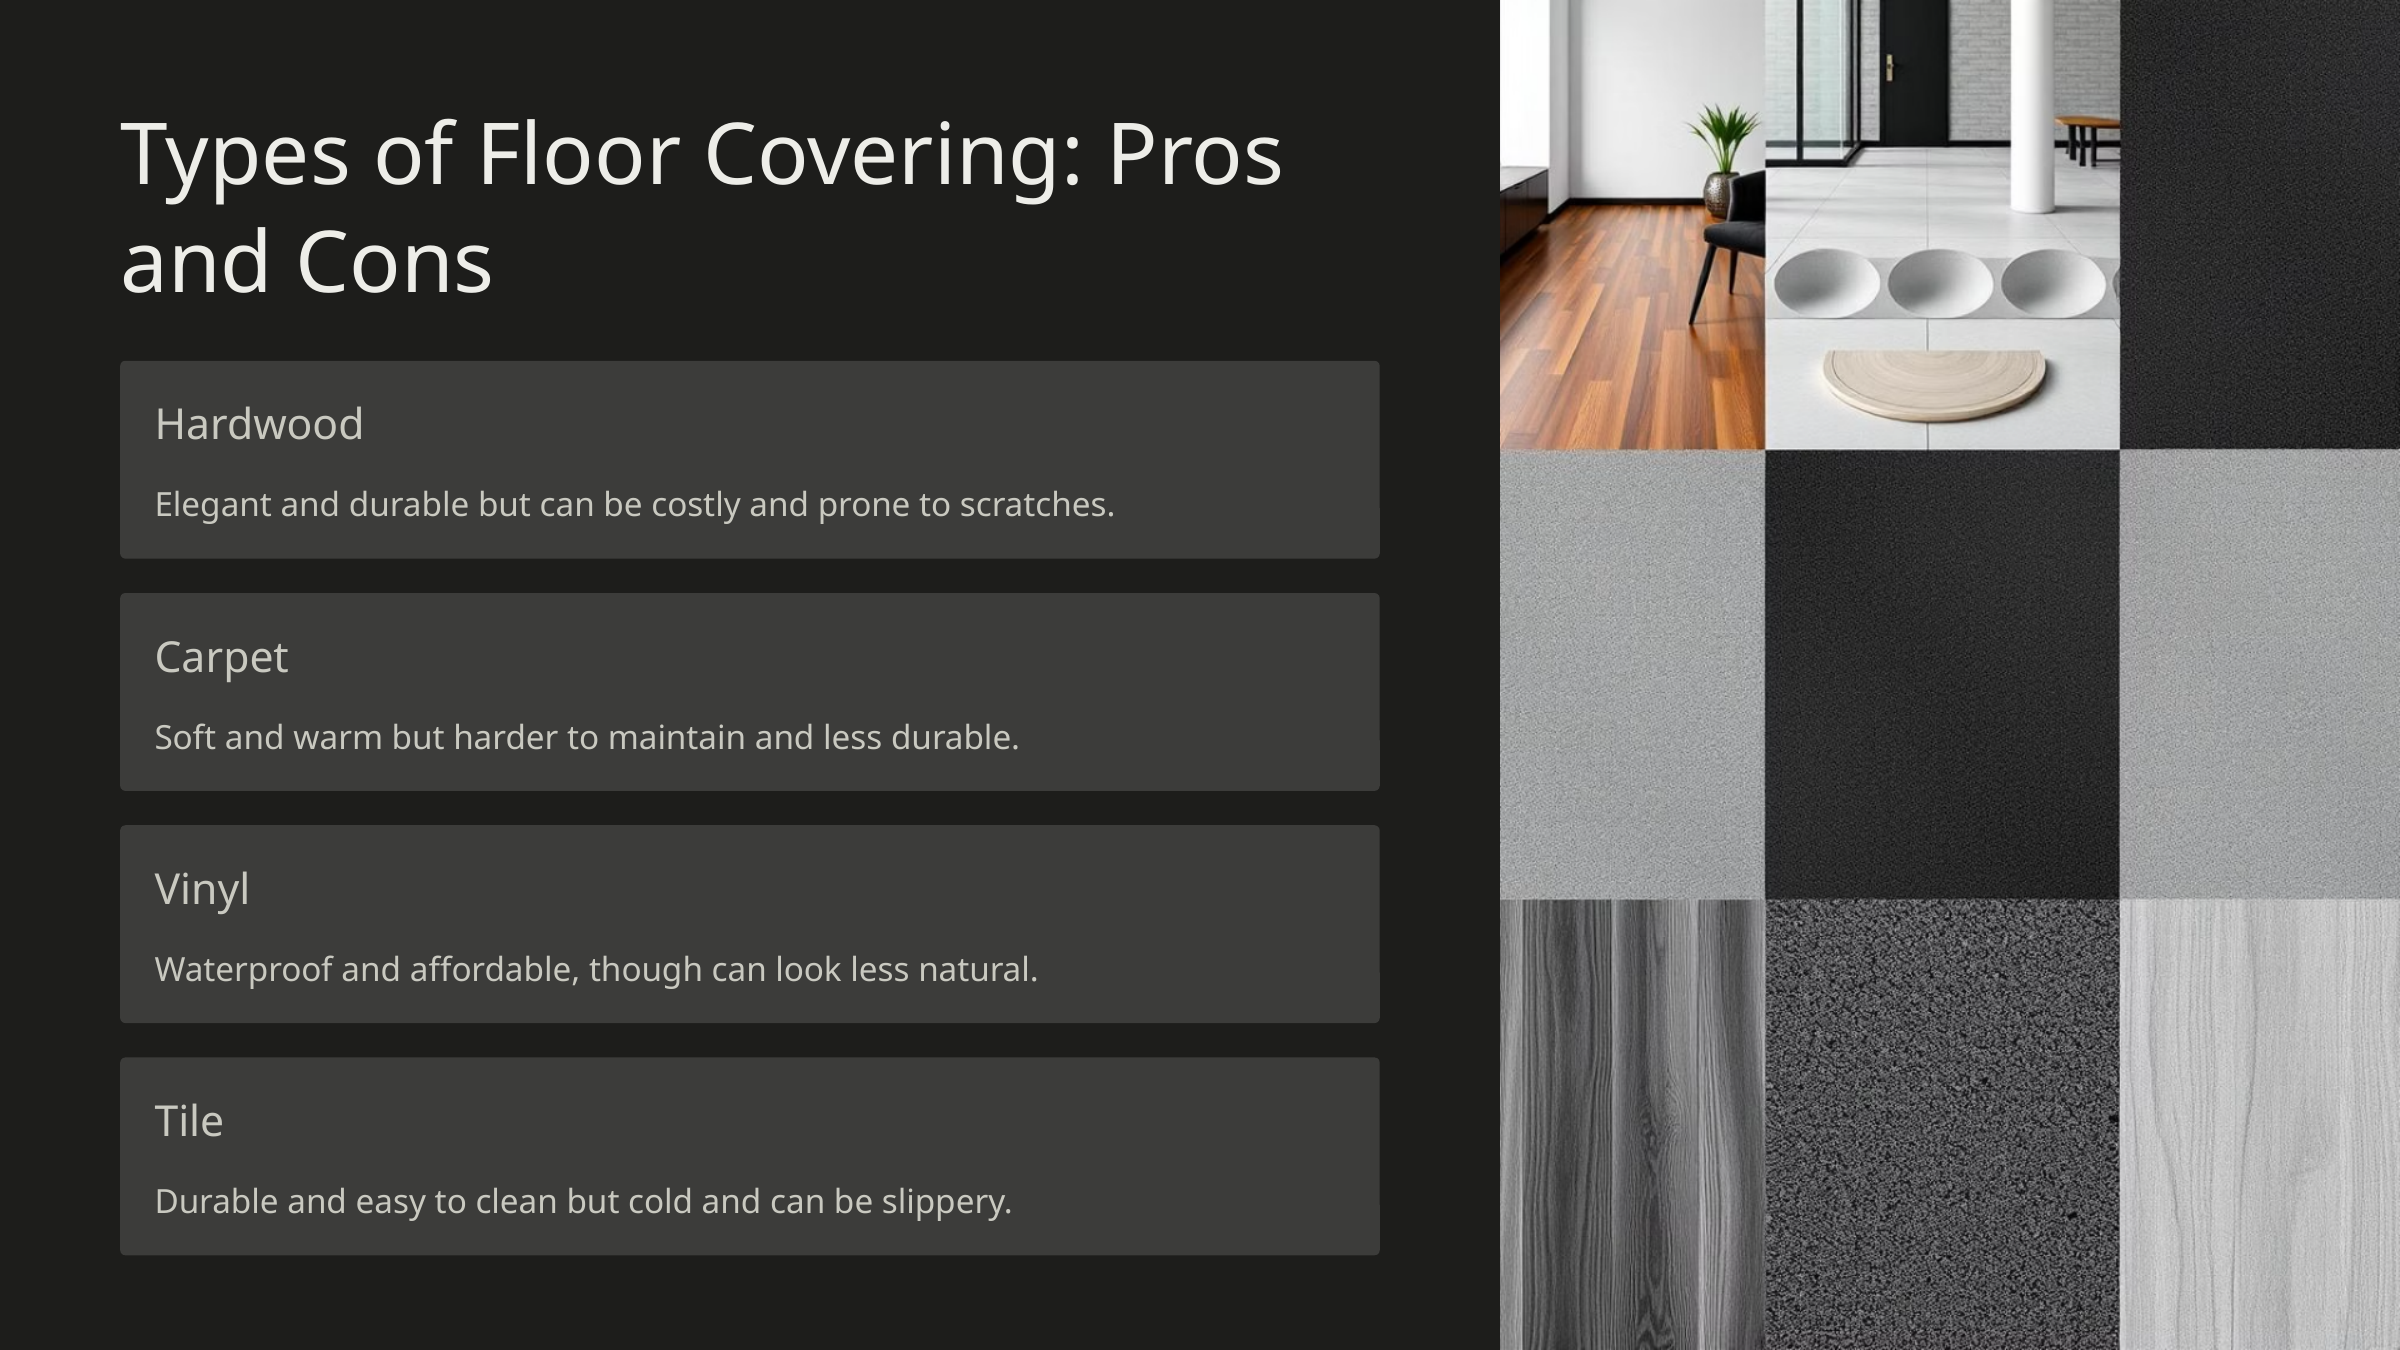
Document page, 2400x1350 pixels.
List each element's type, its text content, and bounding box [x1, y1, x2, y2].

text_box Hardwood [154, 395, 584, 449]
text_box Durable and easy to clean but cold and can be slippery. [154, 1166, 1346, 1221]
text_box [120, 360, 1380, 559]
text_box [120, 825, 1380, 1024]
picture [1499, 0, 2400, 1350]
text_box Carpet [154, 627, 584, 681]
text_box Elegant and durable but can be costly and prone to scratches. [154, 469, 1346, 525]
text_box [120, 1057, 1380, 1256]
text_box Vinyl [154, 859, 584, 914]
text_box Waterproof and affordable, though can look less natural. [154, 933, 1346, 989]
text_box [120, 593, 1380, 791]
text_box Tile [154, 1091, 584, 1146]
text_box Soft and warm but harder to maintain and less durable. [154, 701, 1346, 757]
text_box Types of Floor Covering: Pros and Cons [120, 94, 1380, 310]
